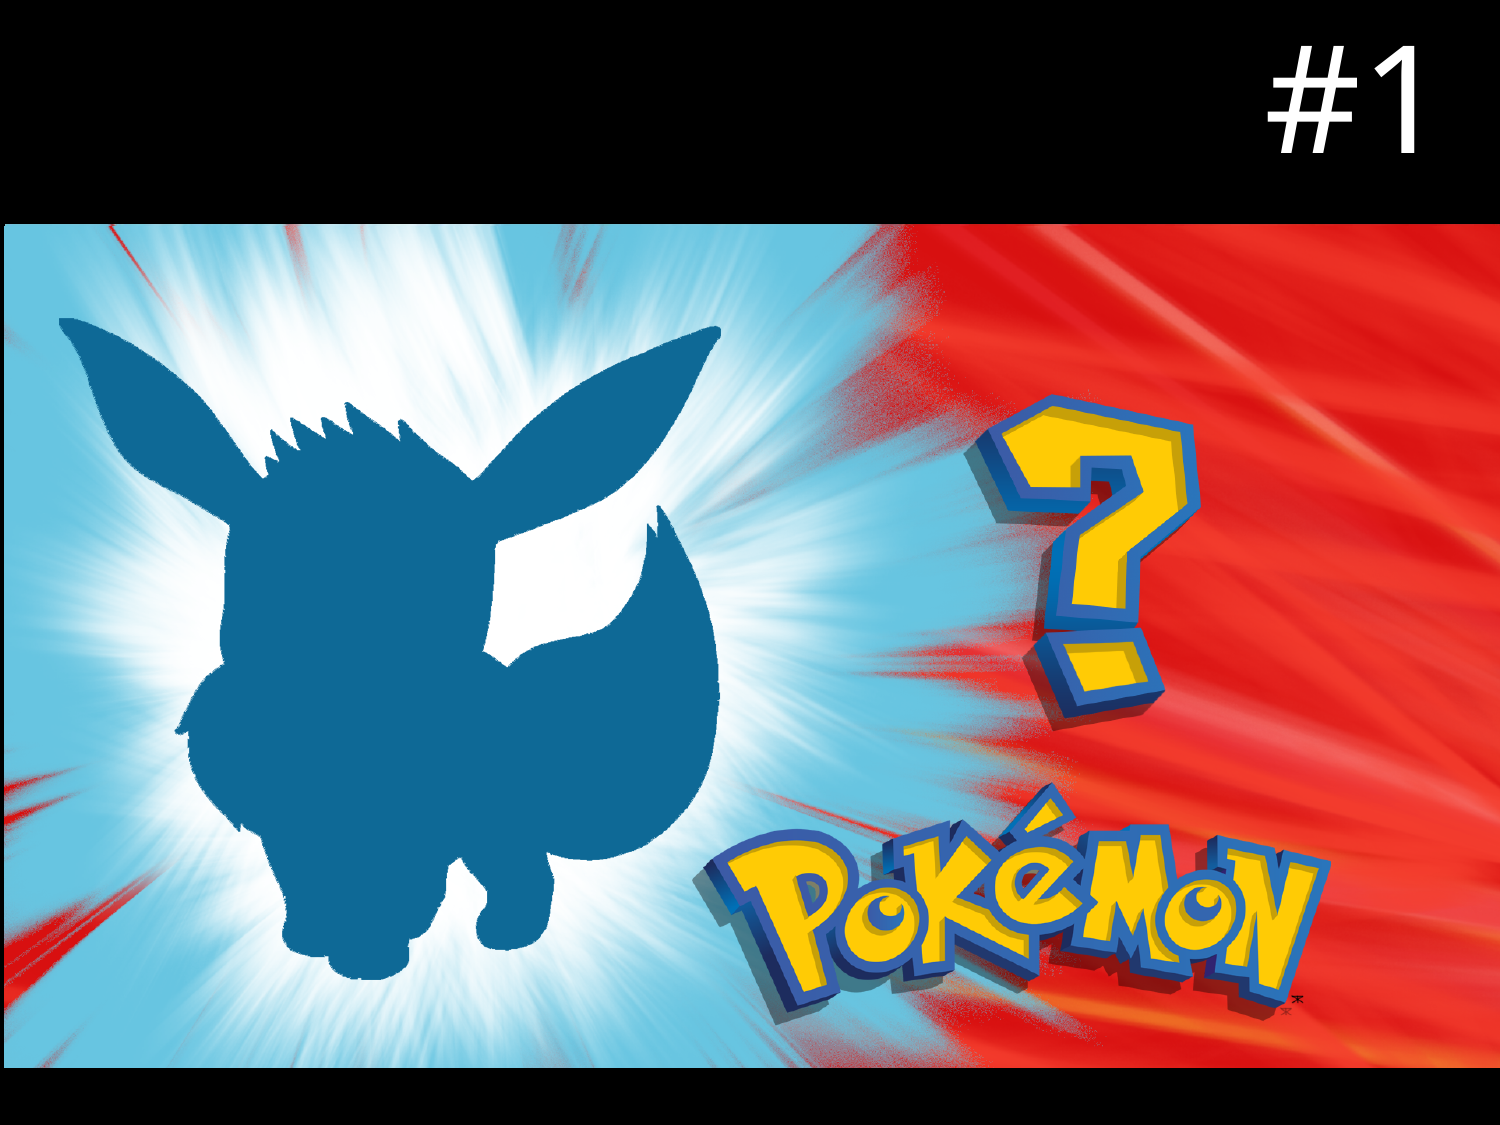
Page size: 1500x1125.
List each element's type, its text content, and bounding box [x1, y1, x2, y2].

picture [4, 224, 1500, 1068]
title #1 [1212, 0, 1500, 188]
